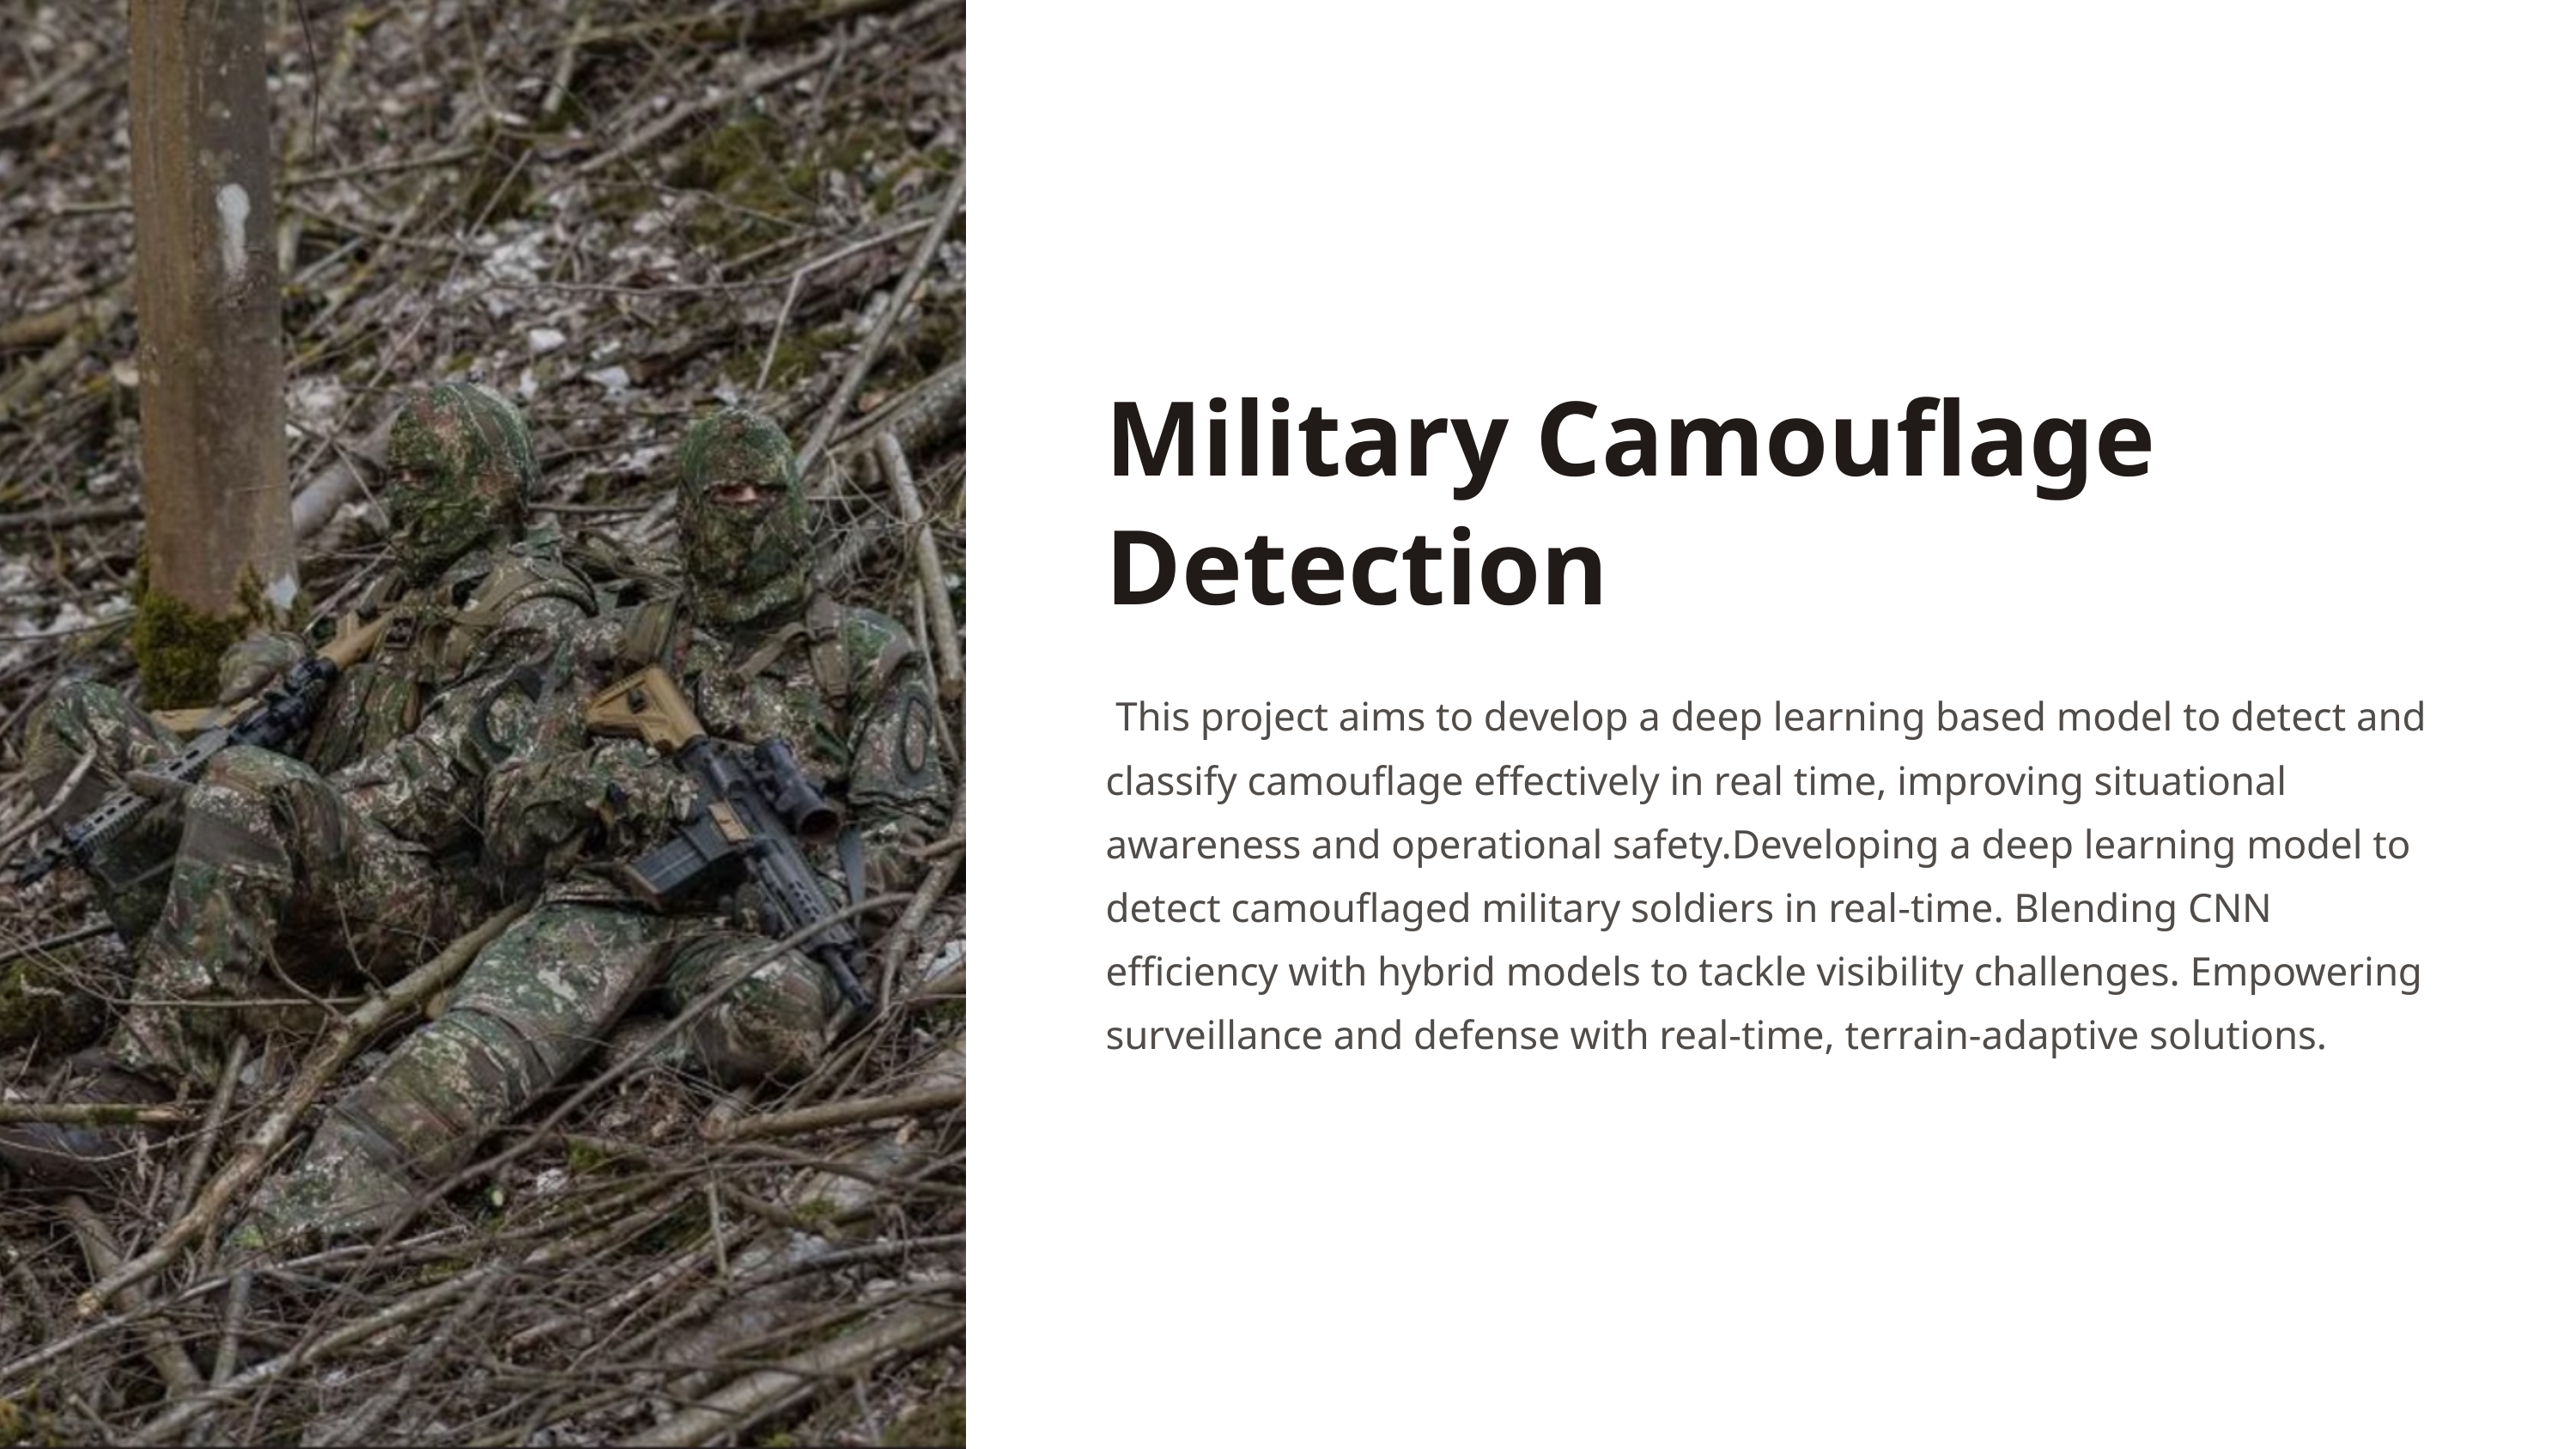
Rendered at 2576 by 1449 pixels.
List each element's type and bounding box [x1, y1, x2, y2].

text_box [0, 0, 2576, 1449]
